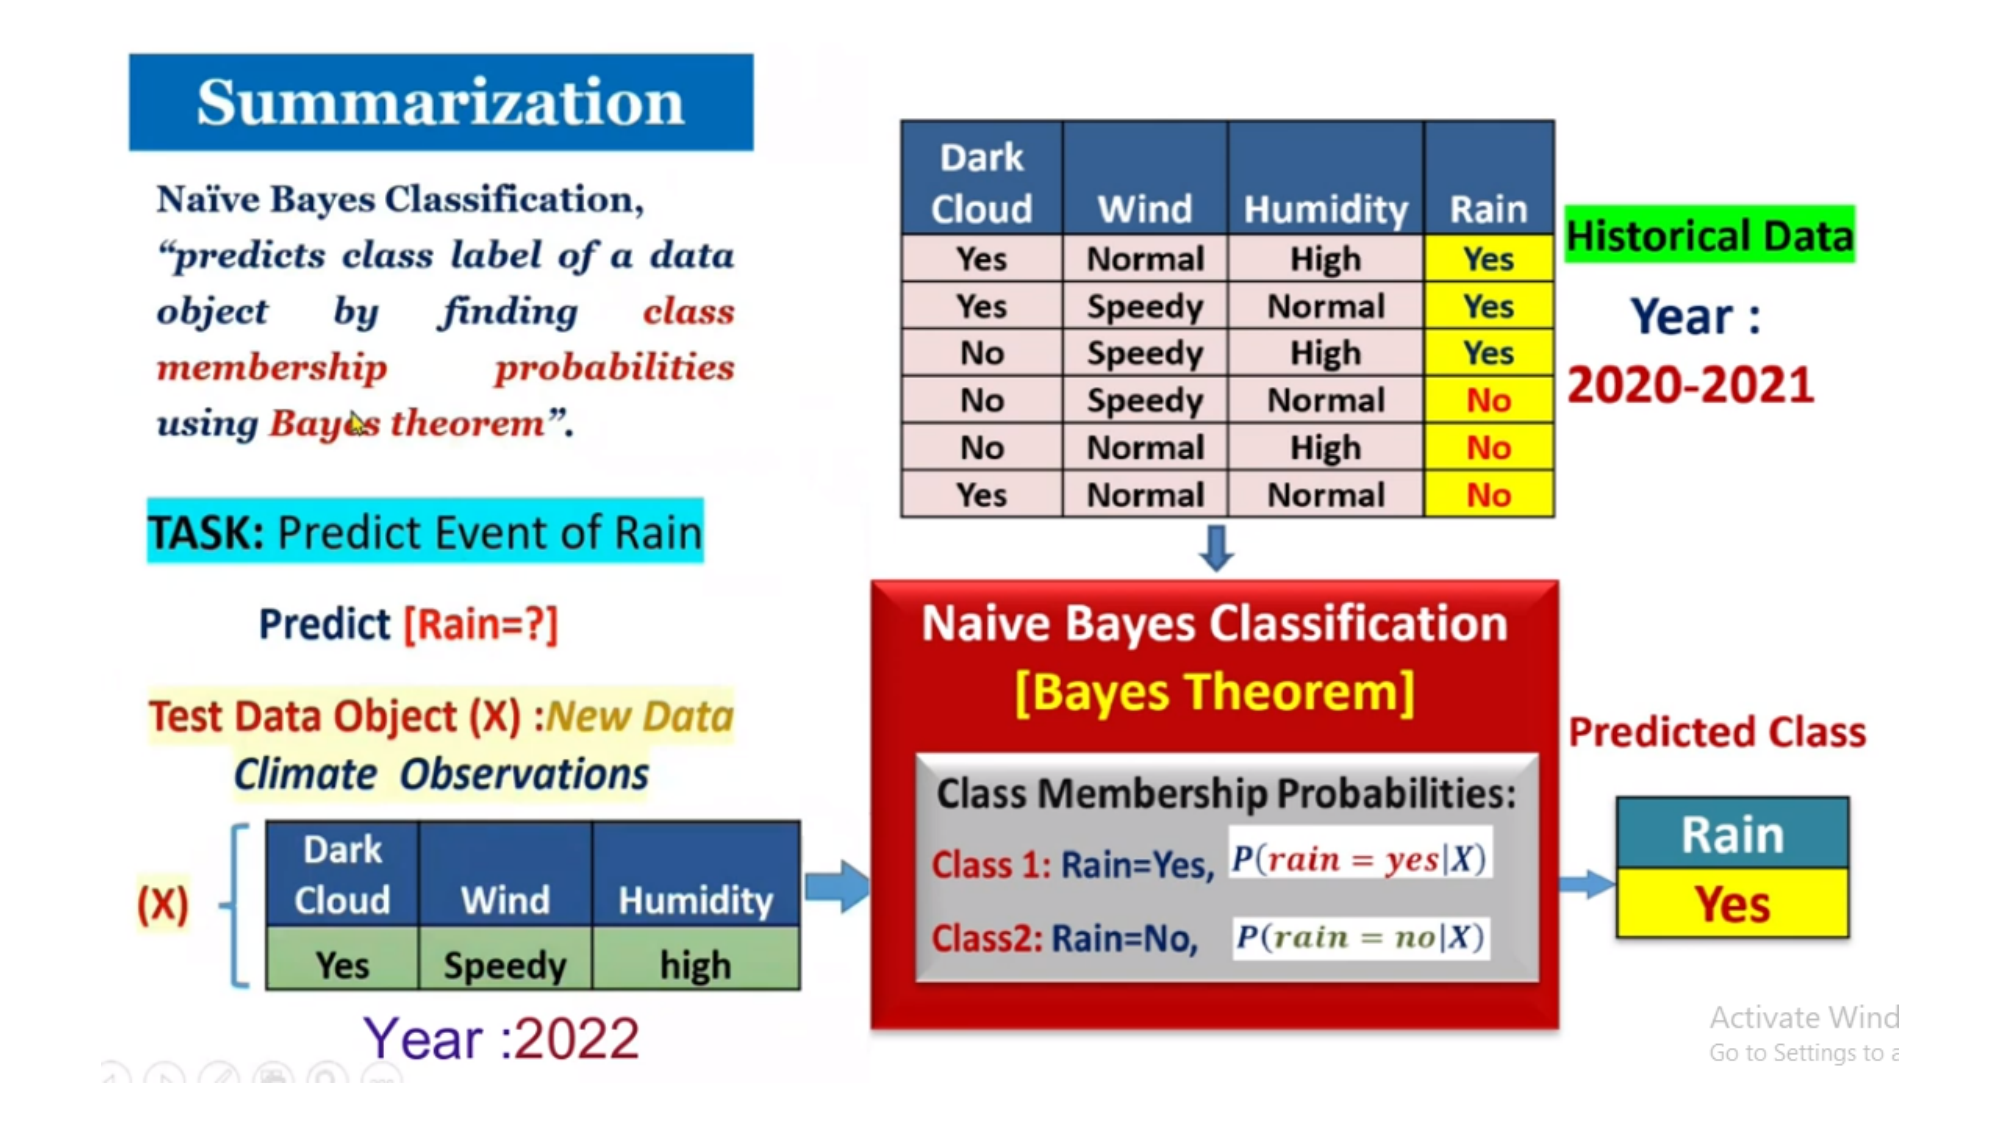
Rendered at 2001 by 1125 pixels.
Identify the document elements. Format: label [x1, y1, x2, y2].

picture [101, 42, 1899, 1083]
